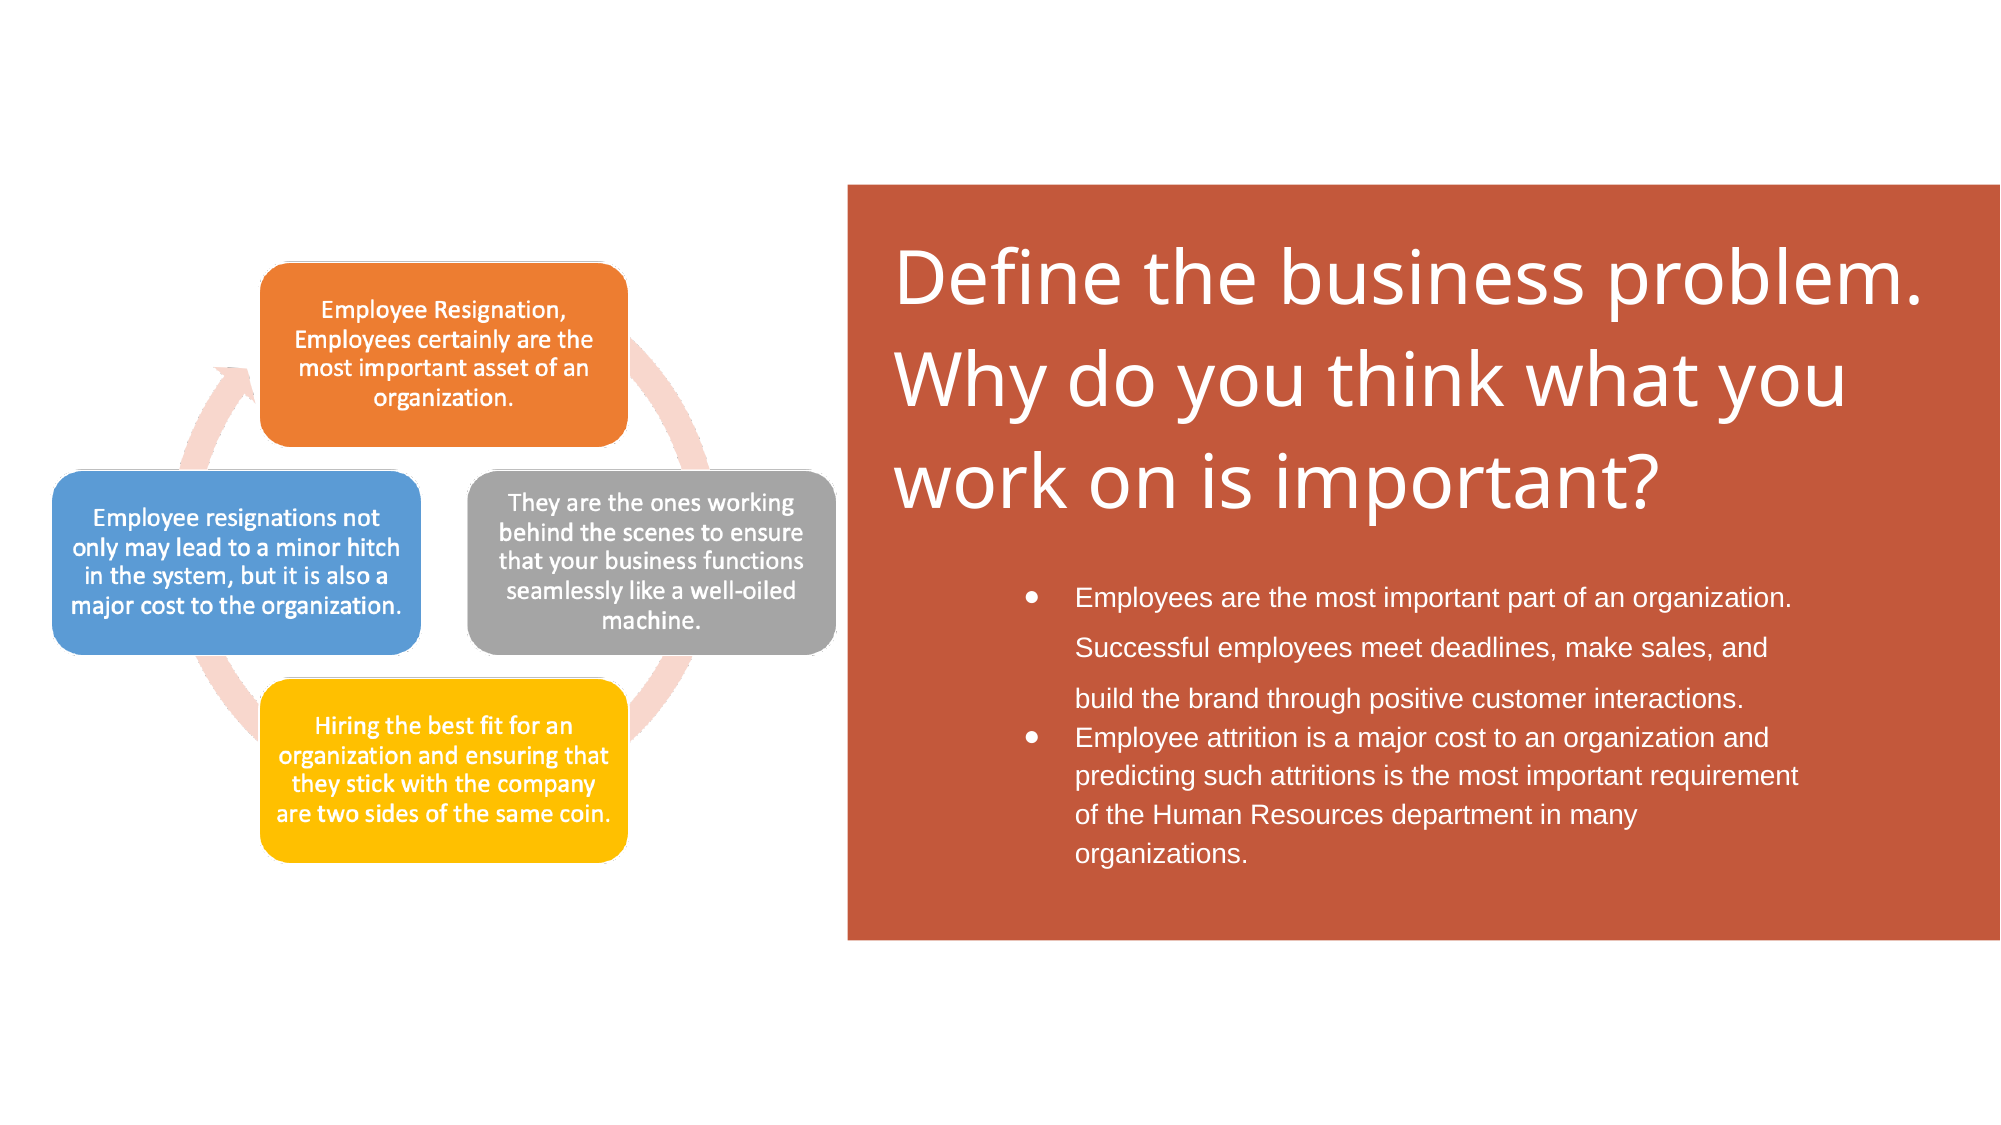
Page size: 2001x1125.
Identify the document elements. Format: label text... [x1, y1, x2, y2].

text_box [39, 152, 848, 1043]
text_box Define the business problem. Why do you think what you work on is important? [893, 218, 1959, 524]
text_box [848, 184, 2000, 941]
picture [49, 221, 838, 904]
text_box Employees are the most important part of an organization. Successful employees meet deadlines, make sales, and build the brand through positive customer interactions. Employee attrition is a major cost to an organization and predicting such attritions is the most important requirement of the Human Resources department in many organizations. [999, 562, 1809, 894]
